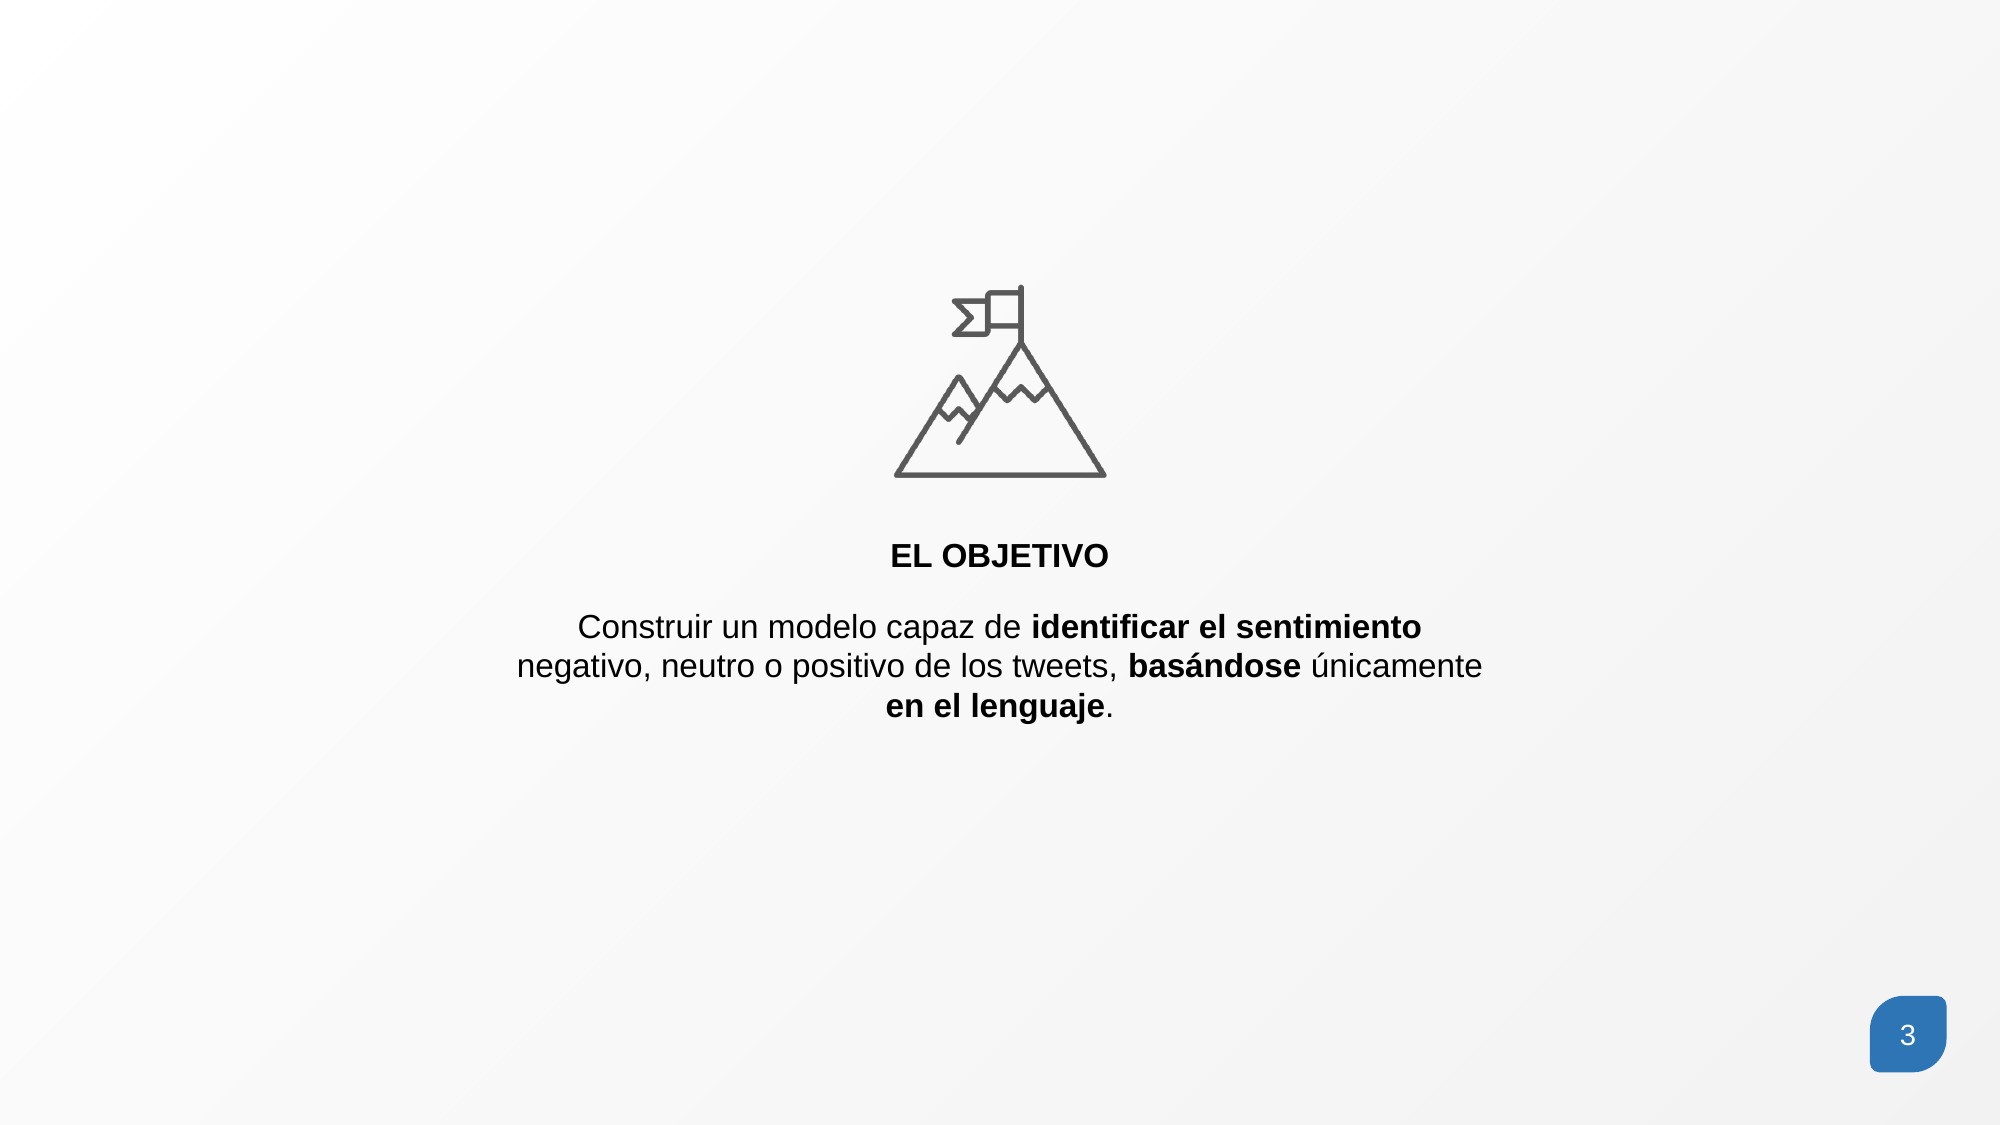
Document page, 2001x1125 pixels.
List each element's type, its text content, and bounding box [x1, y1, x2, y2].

text_box Construir un modelo capaz de identificar el sentimiento negativo, neutro o positivo de los tweets, basándose únicamente en el lenguaje. [500, 597, 1500, 732]
text_box 3 [1868, 994, 1948, 1074]
text_box EL OBJETIVO [500, 527, 1500, 582]
picture [888, 269, 1112, 503]
